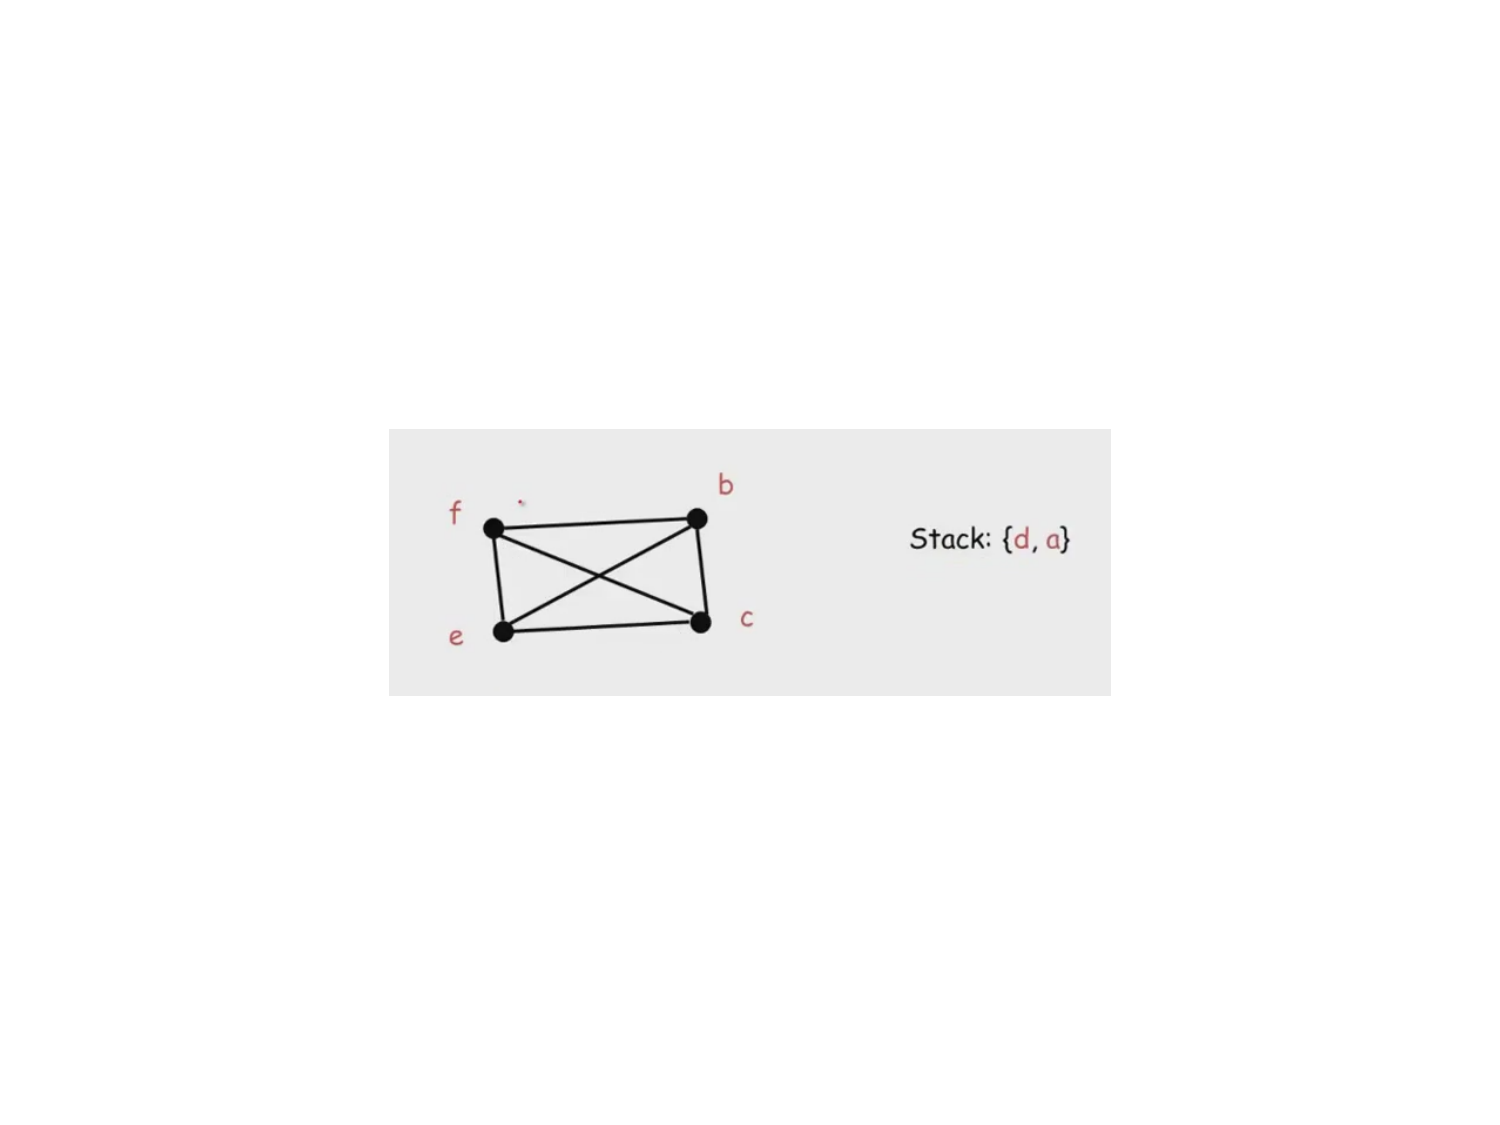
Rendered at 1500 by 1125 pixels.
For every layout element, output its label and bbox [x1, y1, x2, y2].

picture [389, 429, 1111, 696]
